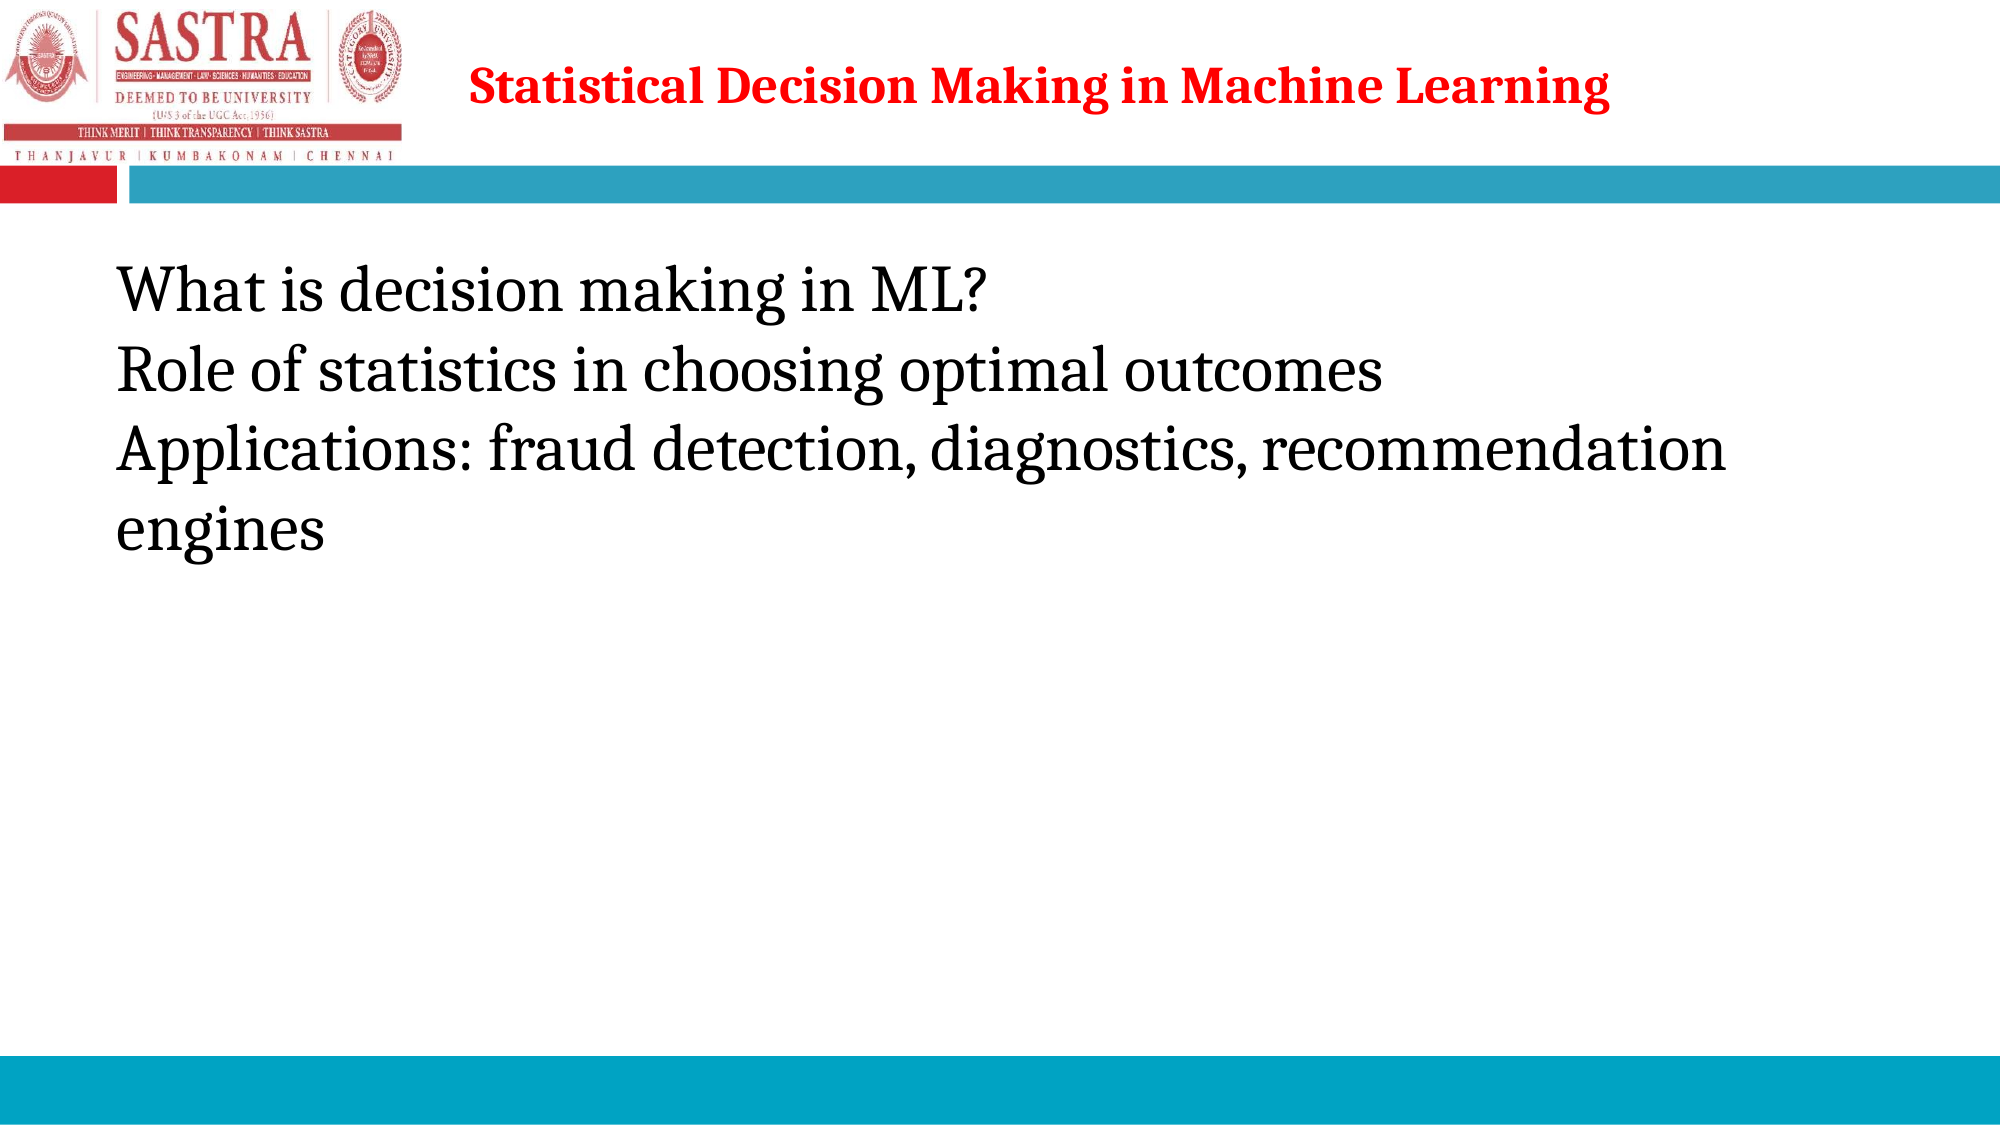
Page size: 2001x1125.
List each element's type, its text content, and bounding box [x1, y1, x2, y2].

list What is decision making in ML? Role of statistics in choosing optimal outcomes Applications: fraud detection, diagnostics, recommendation engines [116, 244, 1884, 649]
picture [2, 9, 402, 164]
title Statistical Decision Making in Machine Learning [470, 51, 1716, 111]
